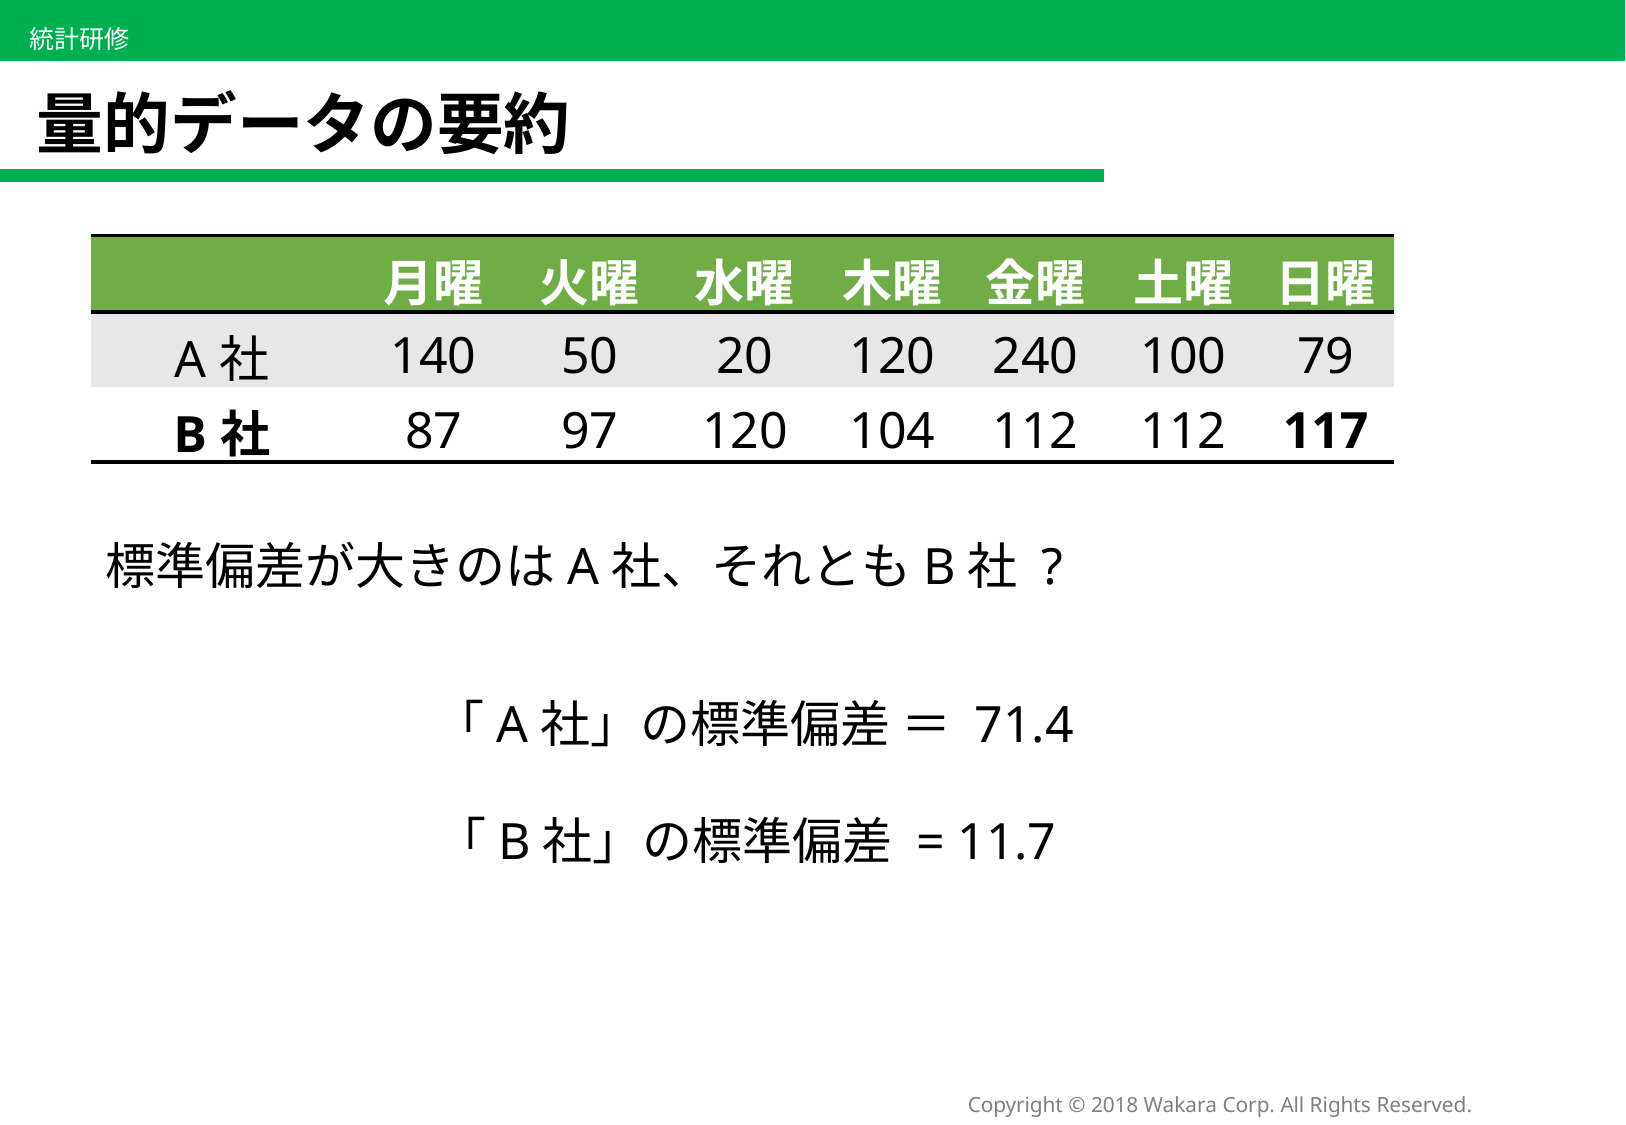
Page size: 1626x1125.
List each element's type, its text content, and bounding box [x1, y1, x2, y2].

table_cell 120 [824, 314, 961, 387]
table_cell 240 [961, 314, 1109, 387]
table_cell 20 [666, 314, 824, 387]
text_box 「A社」の標準偏差 ＝ 71.4 [419, 685, 1089, 760]
table_cell 97 [514, 387, 666, 460]
table_header 日曜 [1257, 237, 1394, 310]
text_box 「B社」の標準偏差 = 11.7 [421, 801, 1196, 877]
table_header [91, 237, 353, 310]
title 量的データの要約 [21, 59, 1577, 171]
table_cell 117 [1257, 387, 1394, 460]
table_cell 100 [1109, 314, 1257, 387]
text_box 標準偏差が大きのはA社、それともB社 ? [90, 527, 1259, 602]
table_header 水曜 [666, 237, 824, 310]
table_cell 104 [824, 387, 961, 460]
table_cell 50 [514, 314, 666, 387]
table_header 月曜 [353, 237, 514, 310]
table_header 木曜 [824, 237, 961, 310]
table_cell 140 [353, 314, 514, 387]
table_cell 87 [353, 387, 514, 460]
table_cell A社 [91, 314, 353, 387]
table_header 土曜 [1109, 237, 1257, 310]
table_cell 112 [961, 387, 1109, 460]
table_cell 120 [666, 387, 824, 460]
table_header 金曜 [961, 237, 1109, 310]
table_cell B社 [91, 387, 353, 460]
table_cell 79 [1257, 314, 1394, 387]
table_cell 112 [1109, 387, 1257, 460]
table_header 火曜 [514, 237, 666, 310]
